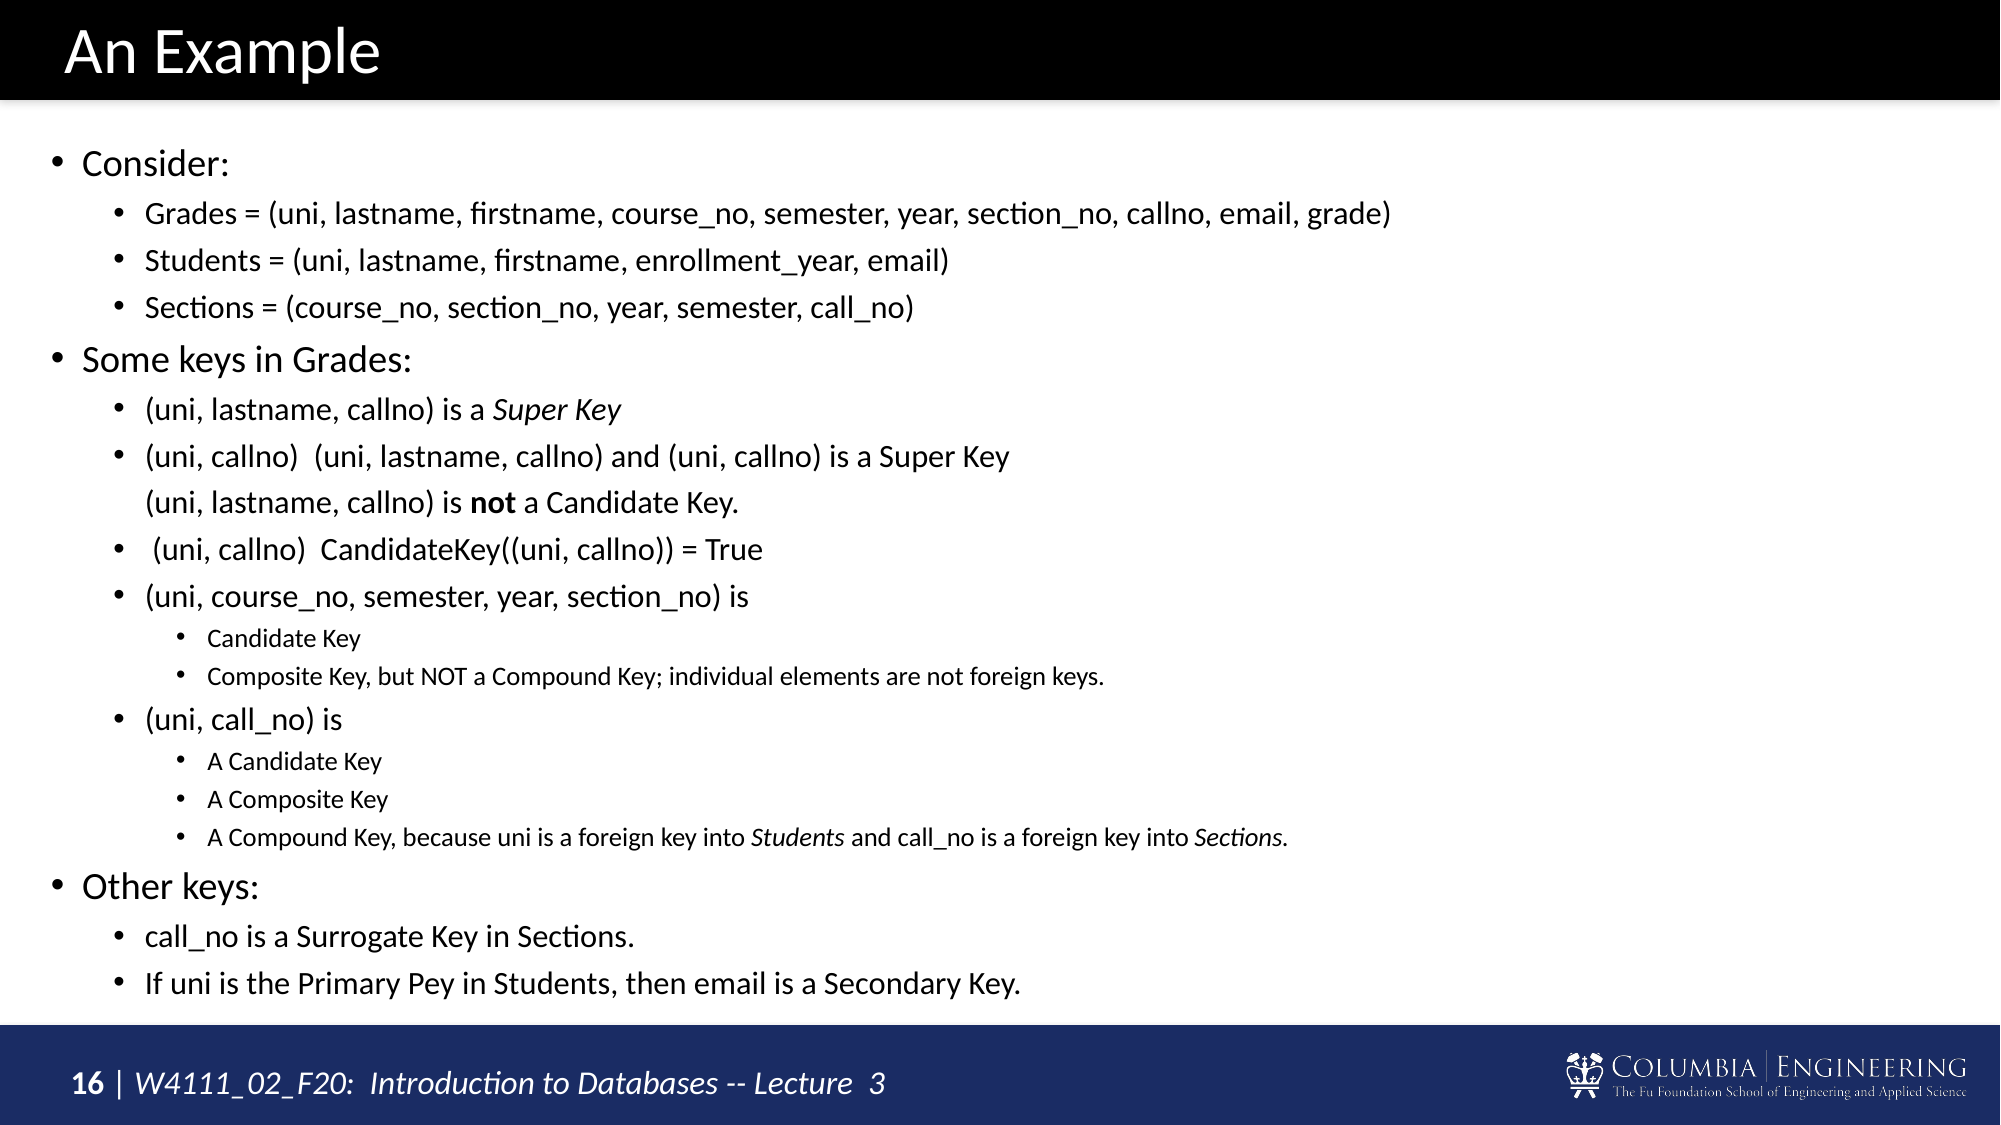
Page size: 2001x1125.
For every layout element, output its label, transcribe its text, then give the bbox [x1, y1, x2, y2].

picture [1566, 1050, 1967, 1100]
text_box An Example [49, 0, 1540, 95]
text_box [0, 1025, 2000, 1125]
text_box [0, 0, 2000, 100]
text_box 16 | W4111_02_F20: Introduction to Databases -- Lecture 3 [55, 1027, 1540, 1109]
